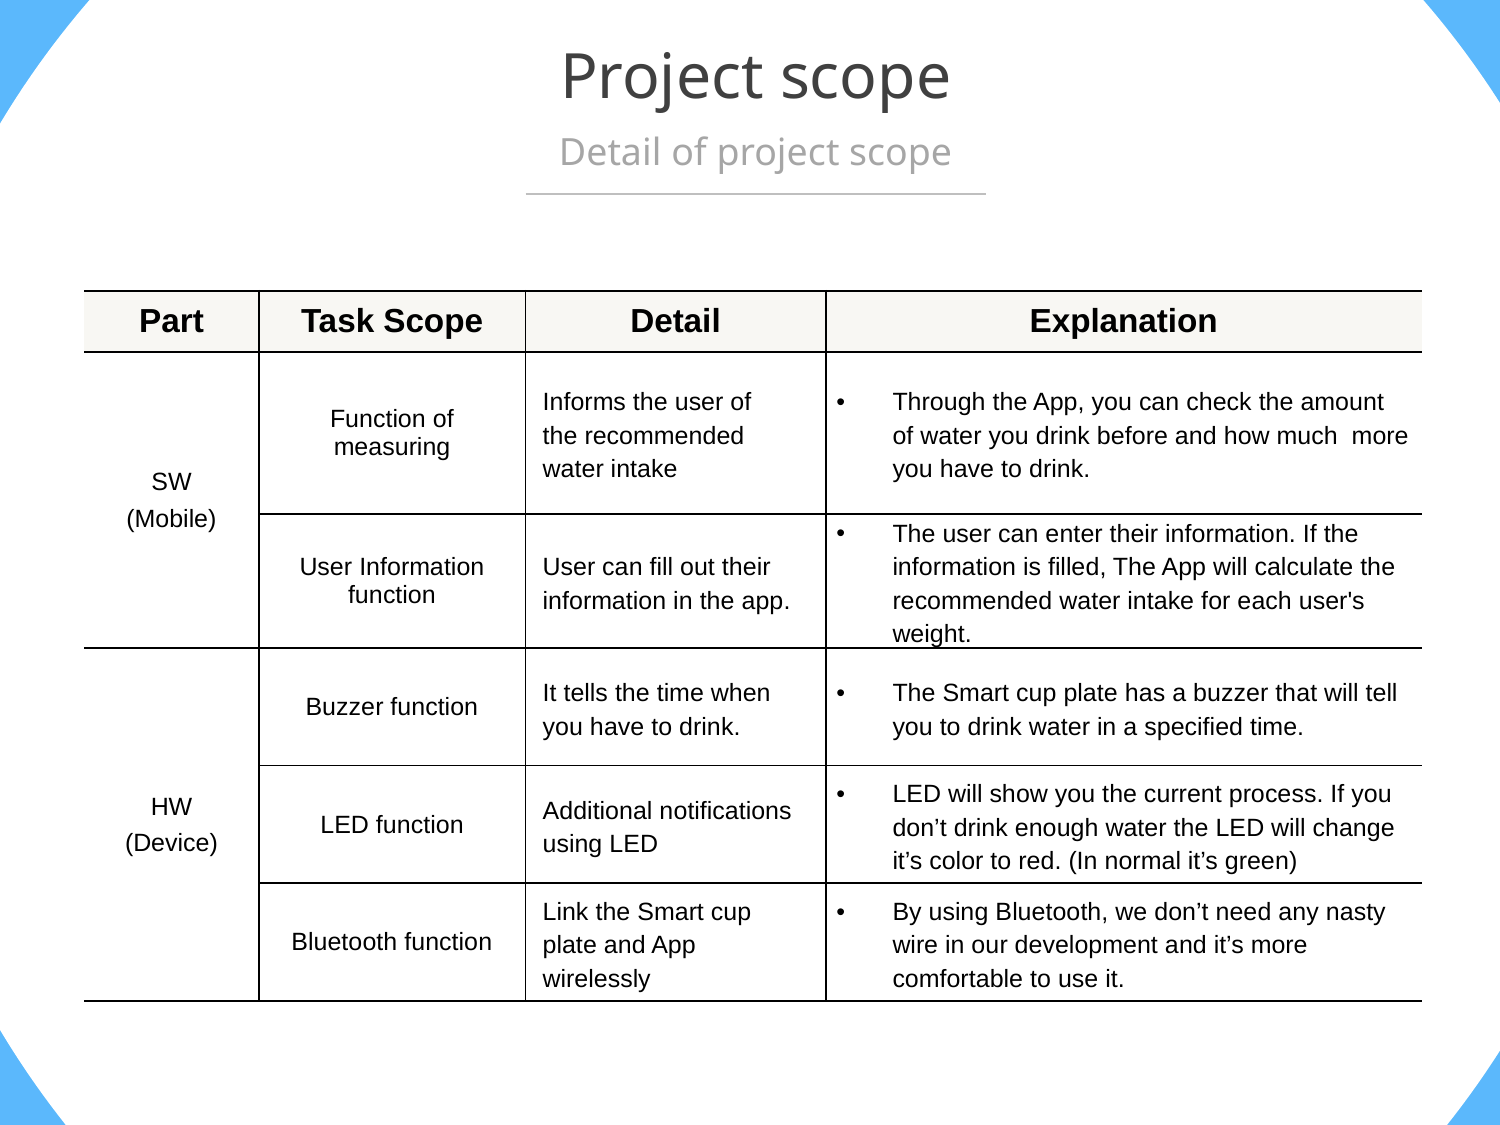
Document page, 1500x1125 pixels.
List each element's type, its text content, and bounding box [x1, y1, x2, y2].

text_box [0, 0, 85, 117]
table_cell Buzzer function [260, 649, 525, 765]
table_cell SW (Mobile) [84, 353, 258, 647]
table_cell Informs the user of the recommended water intake [526, 353, 825, 513]
text_box [1427, 0, 1500, 97]
table_cell LED function [260, 766, 525, 882]
table_header Detail [526, 292, 825, 351]
table_cell The user can enter their information. If the information is filled, The App will calculate the recommended water intake for each user's weight. [827, 515, 1422, 647]
table_cell LED will show you the current process. If you don’t drink enough water the LED will change it’s color to red. (In normal it’s green) [827, 766, 1422, 882]
table_cell HW (Device) [84, 649, 258, 1000]
table_cell It tells the time when you have to drink. [526, 649, 825, 765]
table_cell Bluetooth function [260, 884, 525, 1000]
table_cell Link the Smart cup plate and App wirelessly [526, 884, 825, 1000]
table_cell Through the App, you can check the amount of water you drink before and how much more you have to drink. [827, 353, 1422, 513]
table_cell User can fill out their information in the app. [526, 515, 825, 647]
text_box Project scope [545, 28, 967, 118]
table_cell Function of measuring [260, 353, 525, 513]
text_box [0, 0, 1500, 1125]
table_cell The Smart cup plate has a buzzer that will tell you to drink water in a specified time. [827, 649, 1422, 765]
table_cell Additional notifications using LED [526, 766, 825, 882]
table_header Part [84, 292, 258, 351]
table_cell User Information function [260, 515, 525, 647]
text_box Detail of project scope [544, 120, 968, 180]
text_box [0, 1036, 62, 1125]
table_header Task Scope [260, 292, 525, 351]
table_header Explanation [827, 292, 1422, 351]
text_box [1451, 1056, 1500, 1125]
table_cell By using Bluetooth, we don’t need any nasty wire in our development and it’s more comfortable to use it. [827, 884, 1422, 1000]
